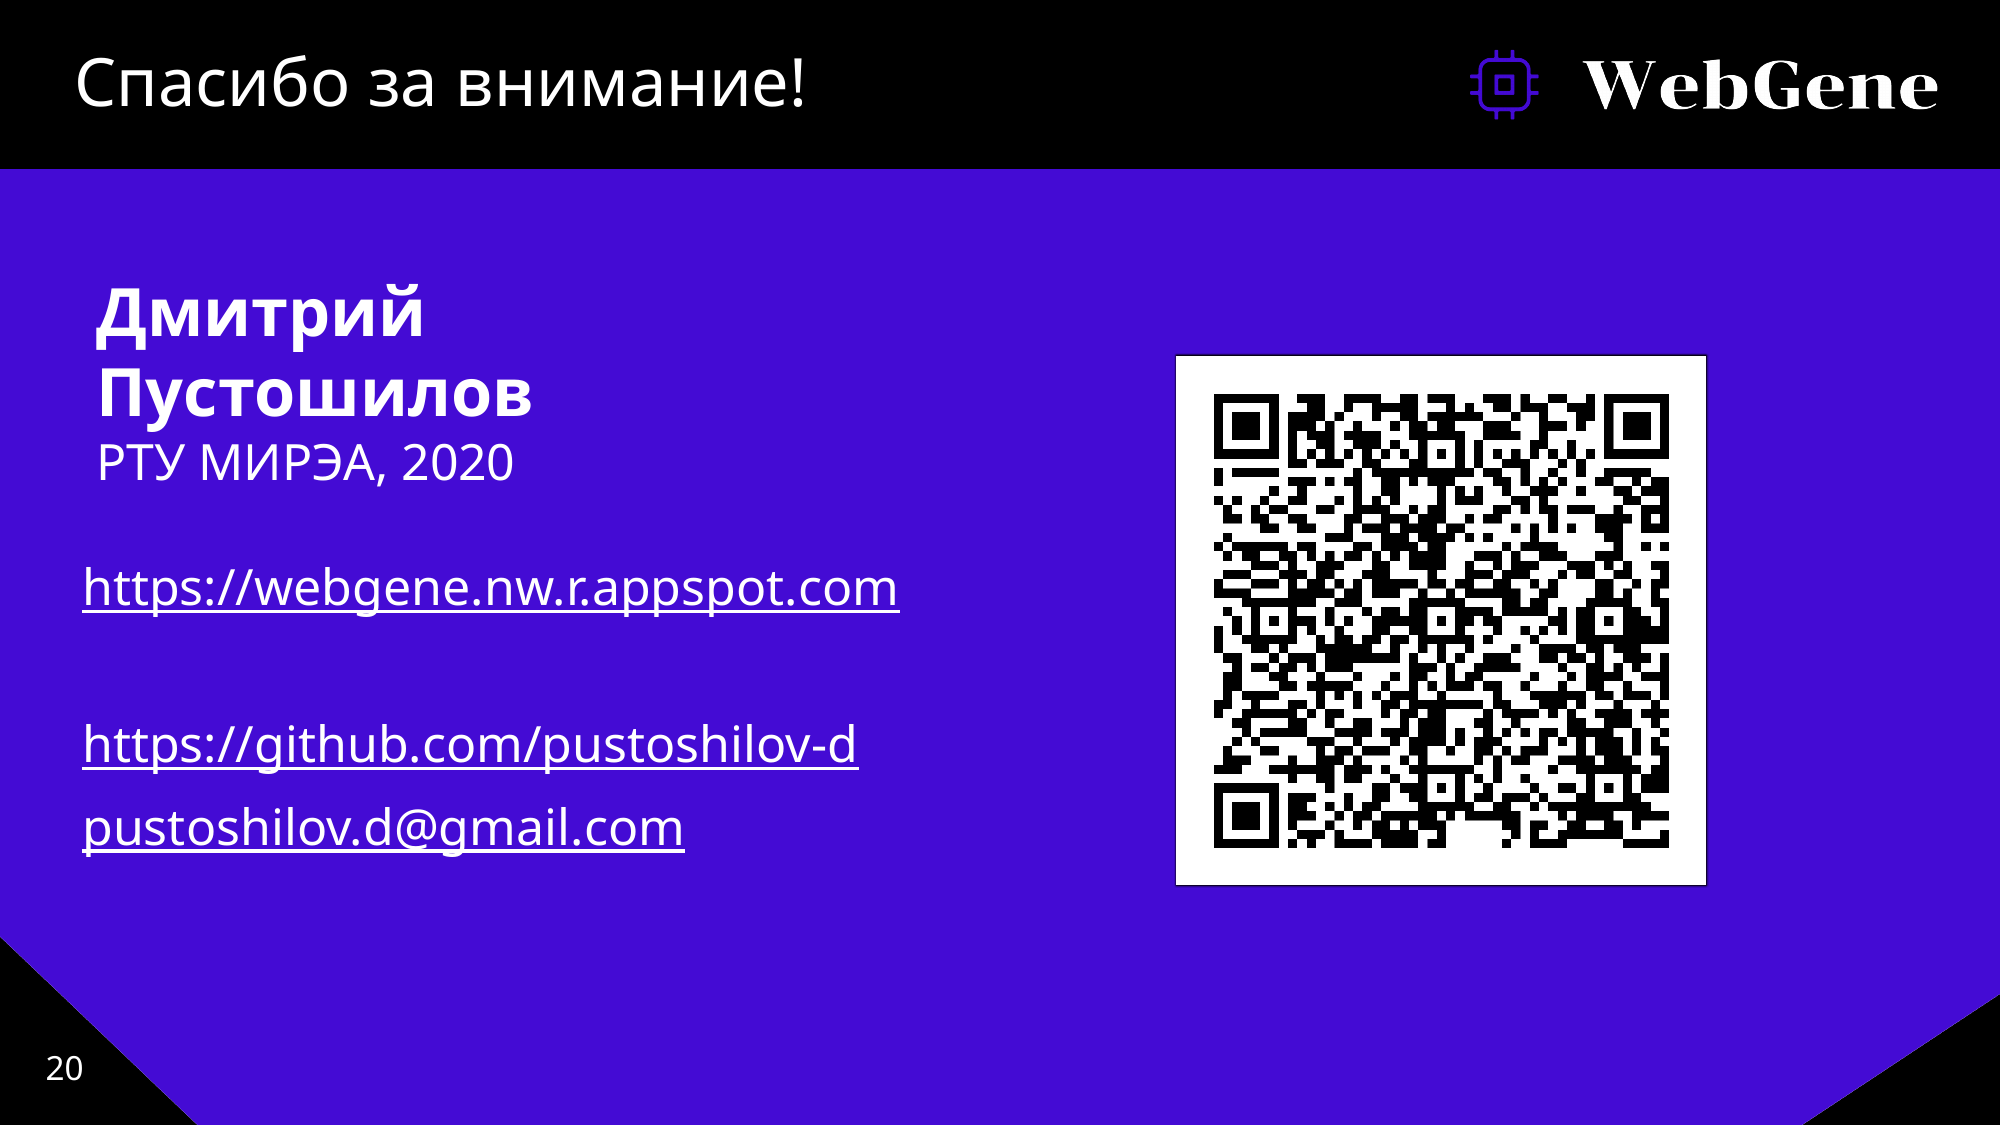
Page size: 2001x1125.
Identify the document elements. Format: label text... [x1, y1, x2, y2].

text_box Дмитрий Пустошилов РТУ МИРЭА, 2020 [81, 262, 897, 498]
subtitle https://webgene.nw.r.appspot.com https://github.com/pustoshilov-d pustoshilov.d@gmail.com [67, 549, 955, 881]
picture [0, 0, 2000, 169]
picture [0, 937, 252, 1125]
picture [1176, 356, 1706, 885]
picture [1717, 995, 2000, 1125]
